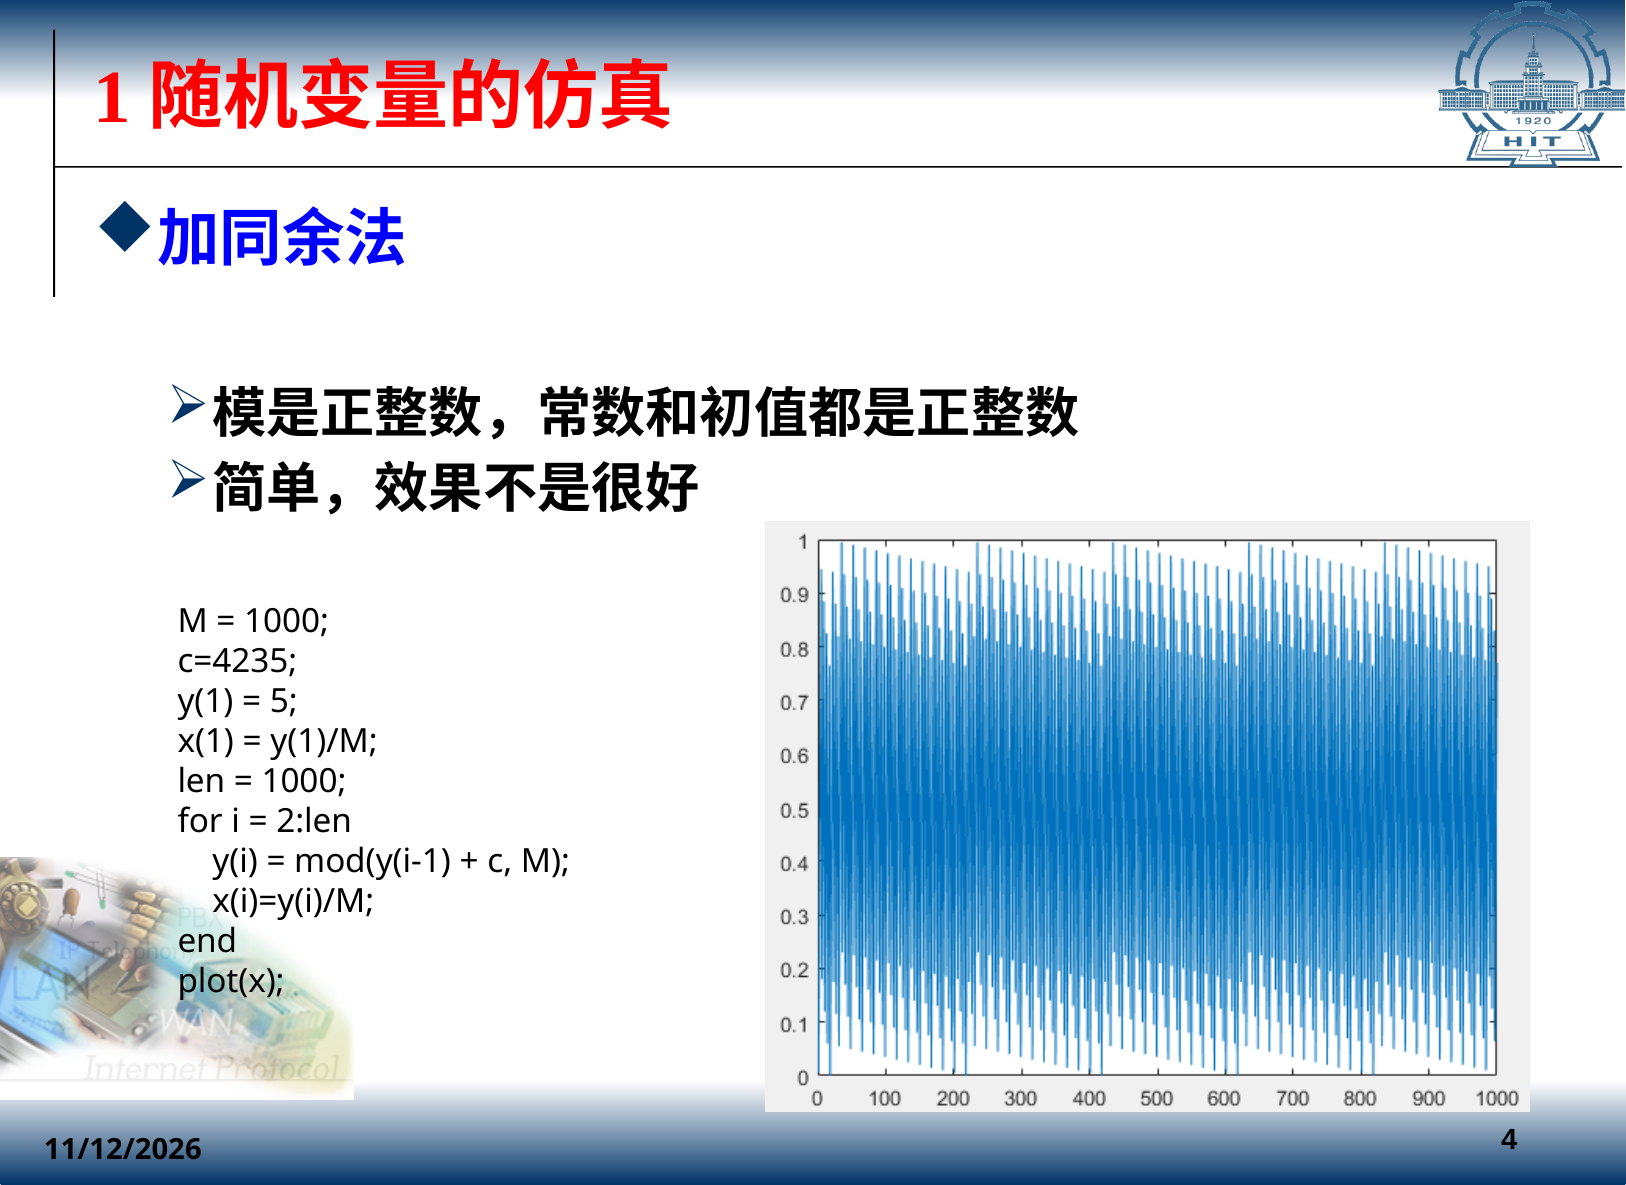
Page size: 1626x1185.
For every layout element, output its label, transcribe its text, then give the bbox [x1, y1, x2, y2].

picture [0, 857, 354, 1100]
text_box M = 1000; c=4235; y(1) = 5; x(1) = y(1)/M; len = 1000; for i = 2:len y(i) = mod(y(i-1) + c, M); x(i)=y(i)/M; end plot(x); [162, 592, 659, 1006]
picture [1438, 1, 1626, 167]
title 1随机变量的仿真 [78, 29, 1498, 155]
picture [764, 520, 1530, 1112]
